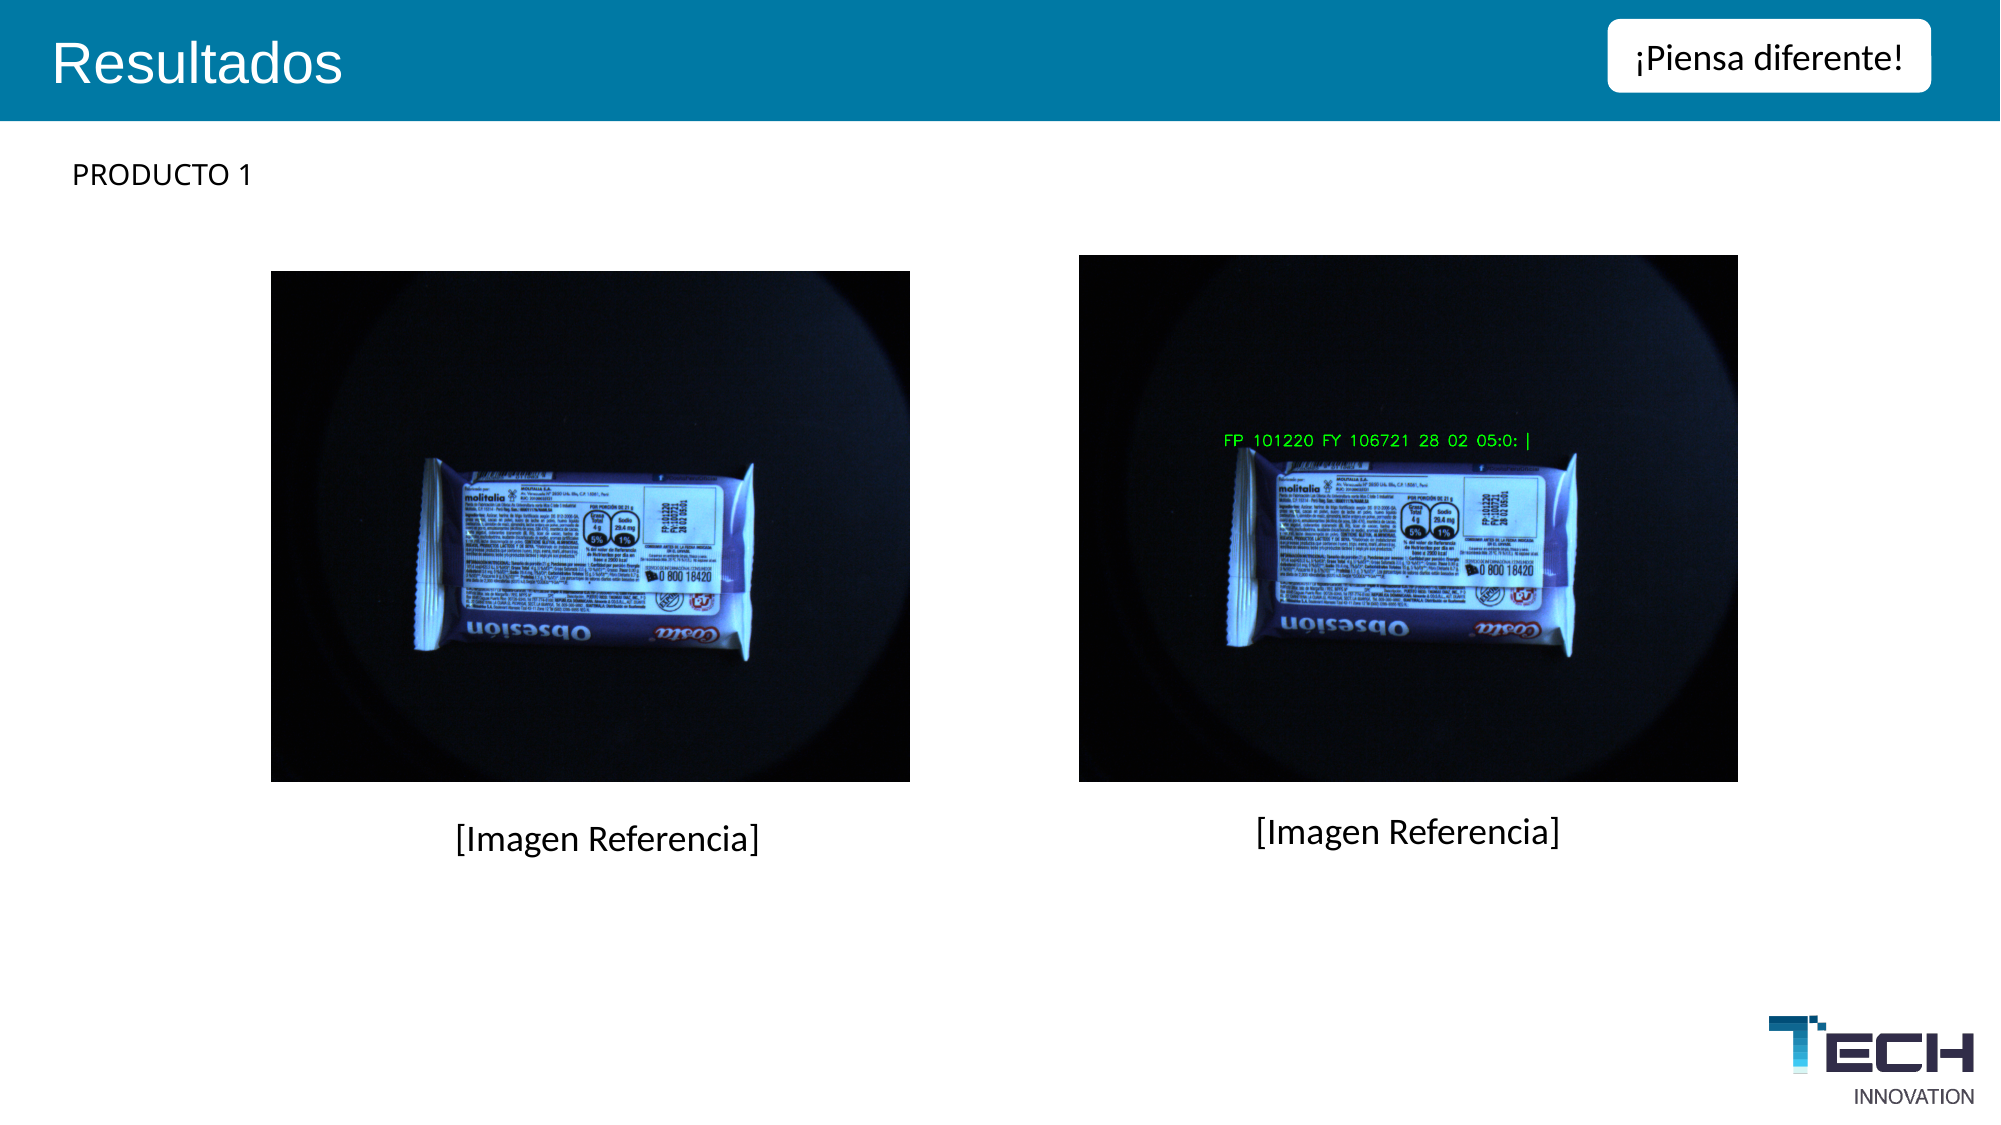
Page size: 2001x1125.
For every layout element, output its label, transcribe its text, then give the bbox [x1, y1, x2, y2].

picture [270, 270, 910, 783]
text_box [Imagen Referencia] [342, 806, 873, 867]
picture [1079, 255, 1738, 783]
text_box Resultados [36, 17, 500, 103]
text_box [0, 0, 2000, 122]
picture [1766, 1014, 1976, 1107]
text_box ¡Piensa diferente! [1607, 18, 1932, 93]
text_box PRODUCTO 1 [56, 140, 602, 206]
text_box [Imagen Referencia] [1143, 799, 1674, 860]
